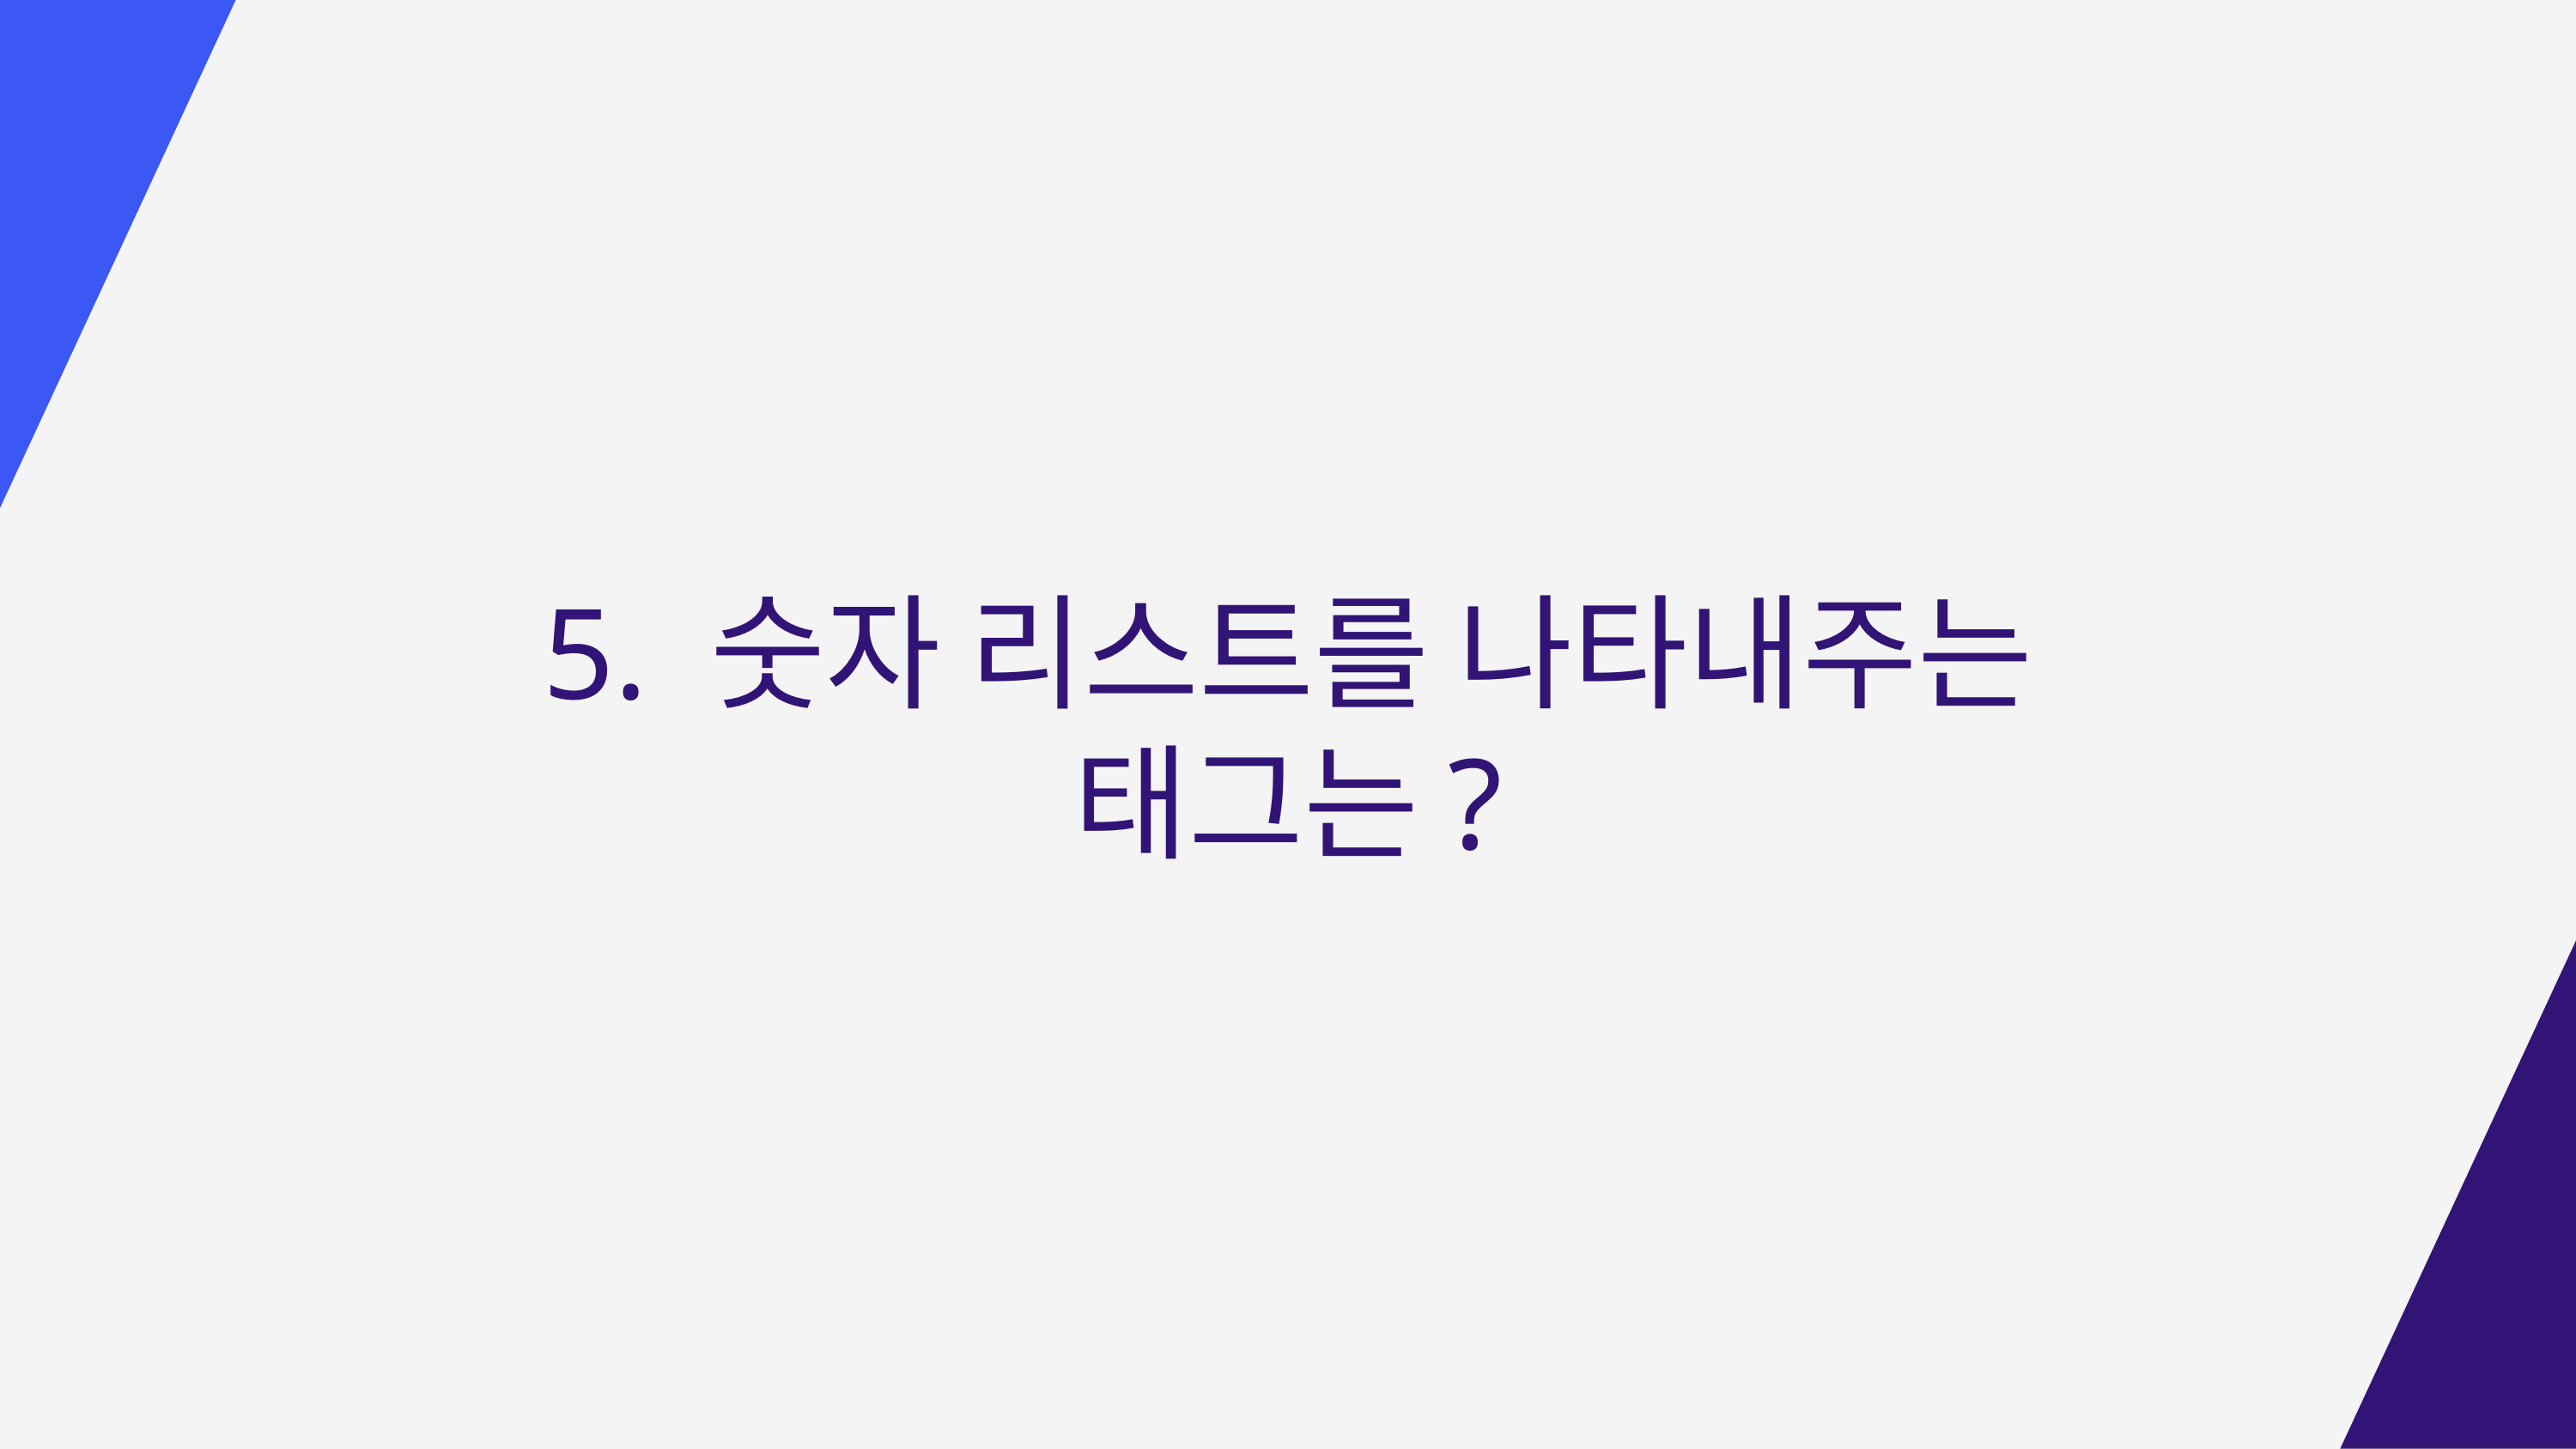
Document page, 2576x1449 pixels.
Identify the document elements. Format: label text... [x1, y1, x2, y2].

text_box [0, 0, 236, 509]
text_box 5. 숫자 리스트를 나타내주는 태그는? [529, 573, 2047, 875]
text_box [2340, 940, 2576, 1449]
